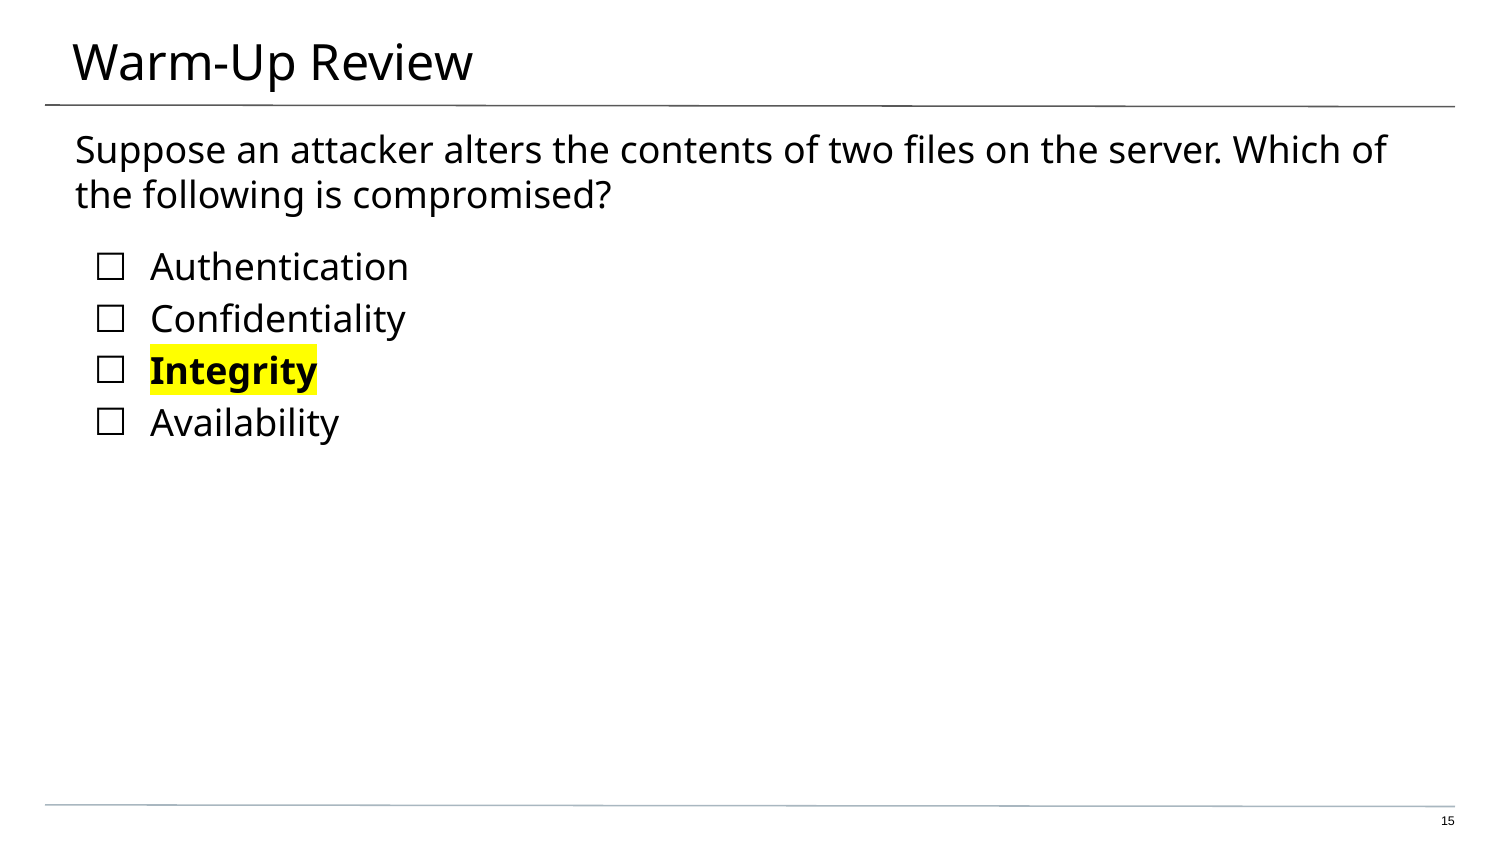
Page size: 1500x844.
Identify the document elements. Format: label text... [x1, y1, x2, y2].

subtitle Suppose an attacker alters the contents of two files on the server. Which of the following is compromised? [0, 110, 1500, 171]
slide_number 15 [1412, 813, 1455, 831]
title Warm-Up Review [0, 0, 1500, 88]
list Authentication Confidentiality Integrity Availability [0, 236, 1500, 805]
